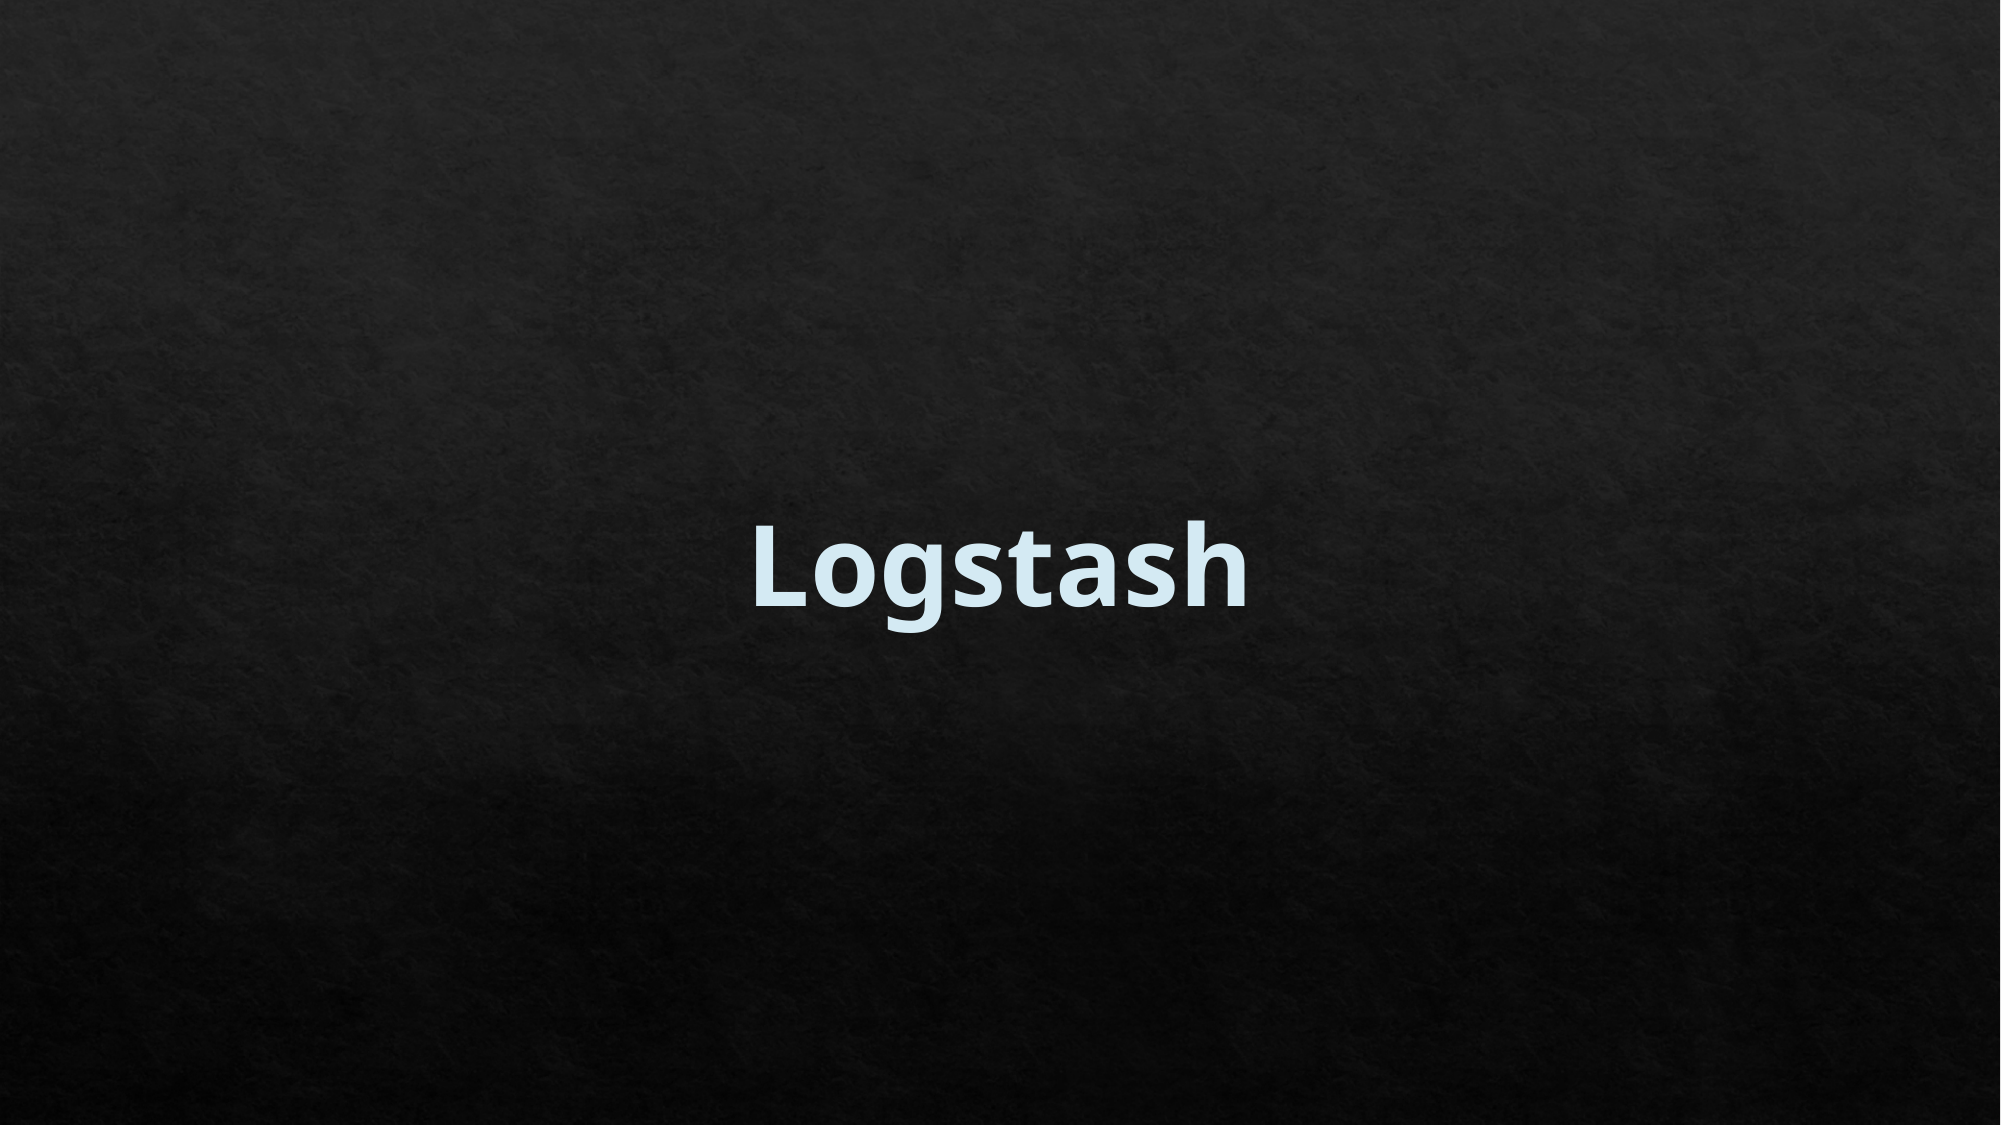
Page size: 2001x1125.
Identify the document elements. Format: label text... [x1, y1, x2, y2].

text_box Logstash [731, 486, 1269, 637]
